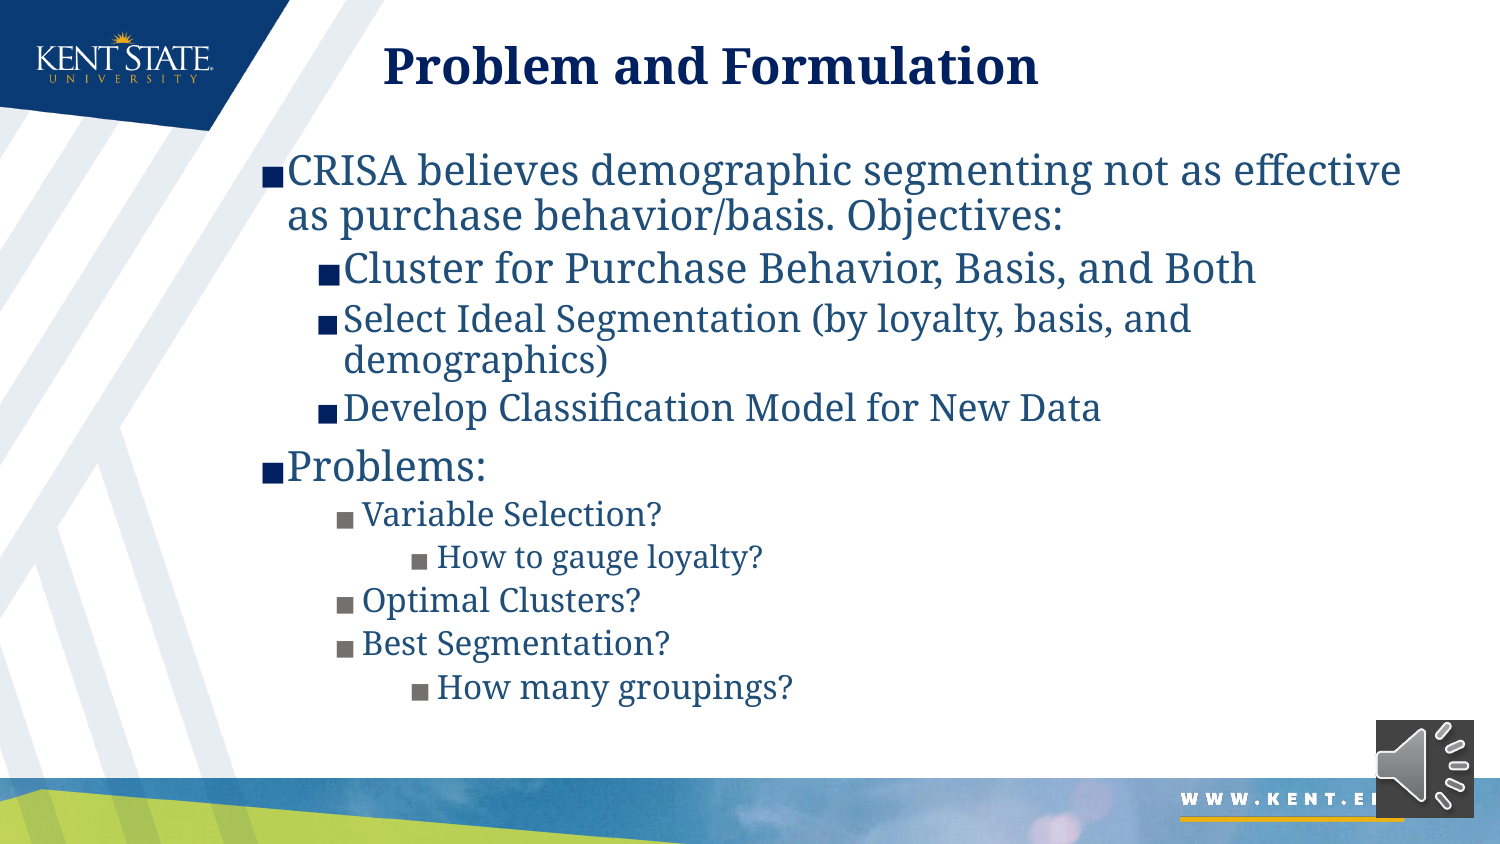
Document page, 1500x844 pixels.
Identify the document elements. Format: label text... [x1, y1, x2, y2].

picture [0, 0, 1500, 844]
title Problem and Formulation [368, 17, 1296, 120]
list CRISA believes demographic segmenting not as effective as purchase behavior/basis. Objectives: Cluster for Purchase Behavior, Basis, and Both Select Ideal Segmentation (by loyalty, basis, and demographics) Develop Classification Model for New Data Problems: Variable Selection? How to gauge loyalty? Optimal Clusters? Best Segmentation? How many groupings? [243, 142, 1453, 657]
